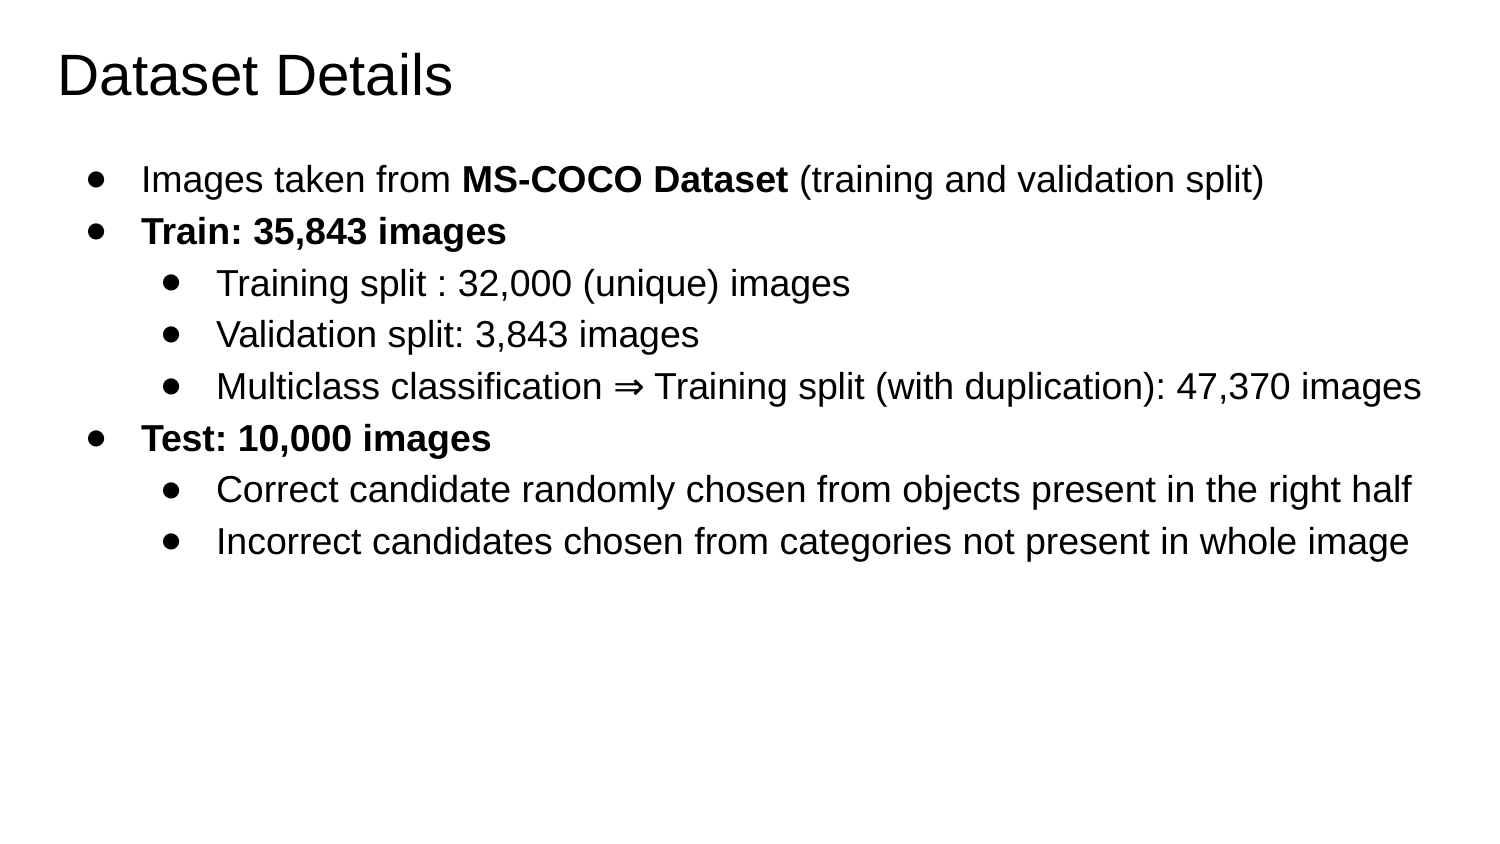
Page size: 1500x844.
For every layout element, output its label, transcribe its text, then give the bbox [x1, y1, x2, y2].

title Dataset Details [42, 21, 1441, 116]
list Images taken from MS-COCO Dataset (training and validation split) Train: 35,843 images Training split : 32,000 (unique) images Validation split: 3,843 images Multiclass classification ⇒ Training split (with duplication): 47,370 images Test: 10,000 images Correct candidate randomly chosen from objects present in the right half Incorrect candidates chosen from categories not present in whole image [51, 133, 1449, 844]
